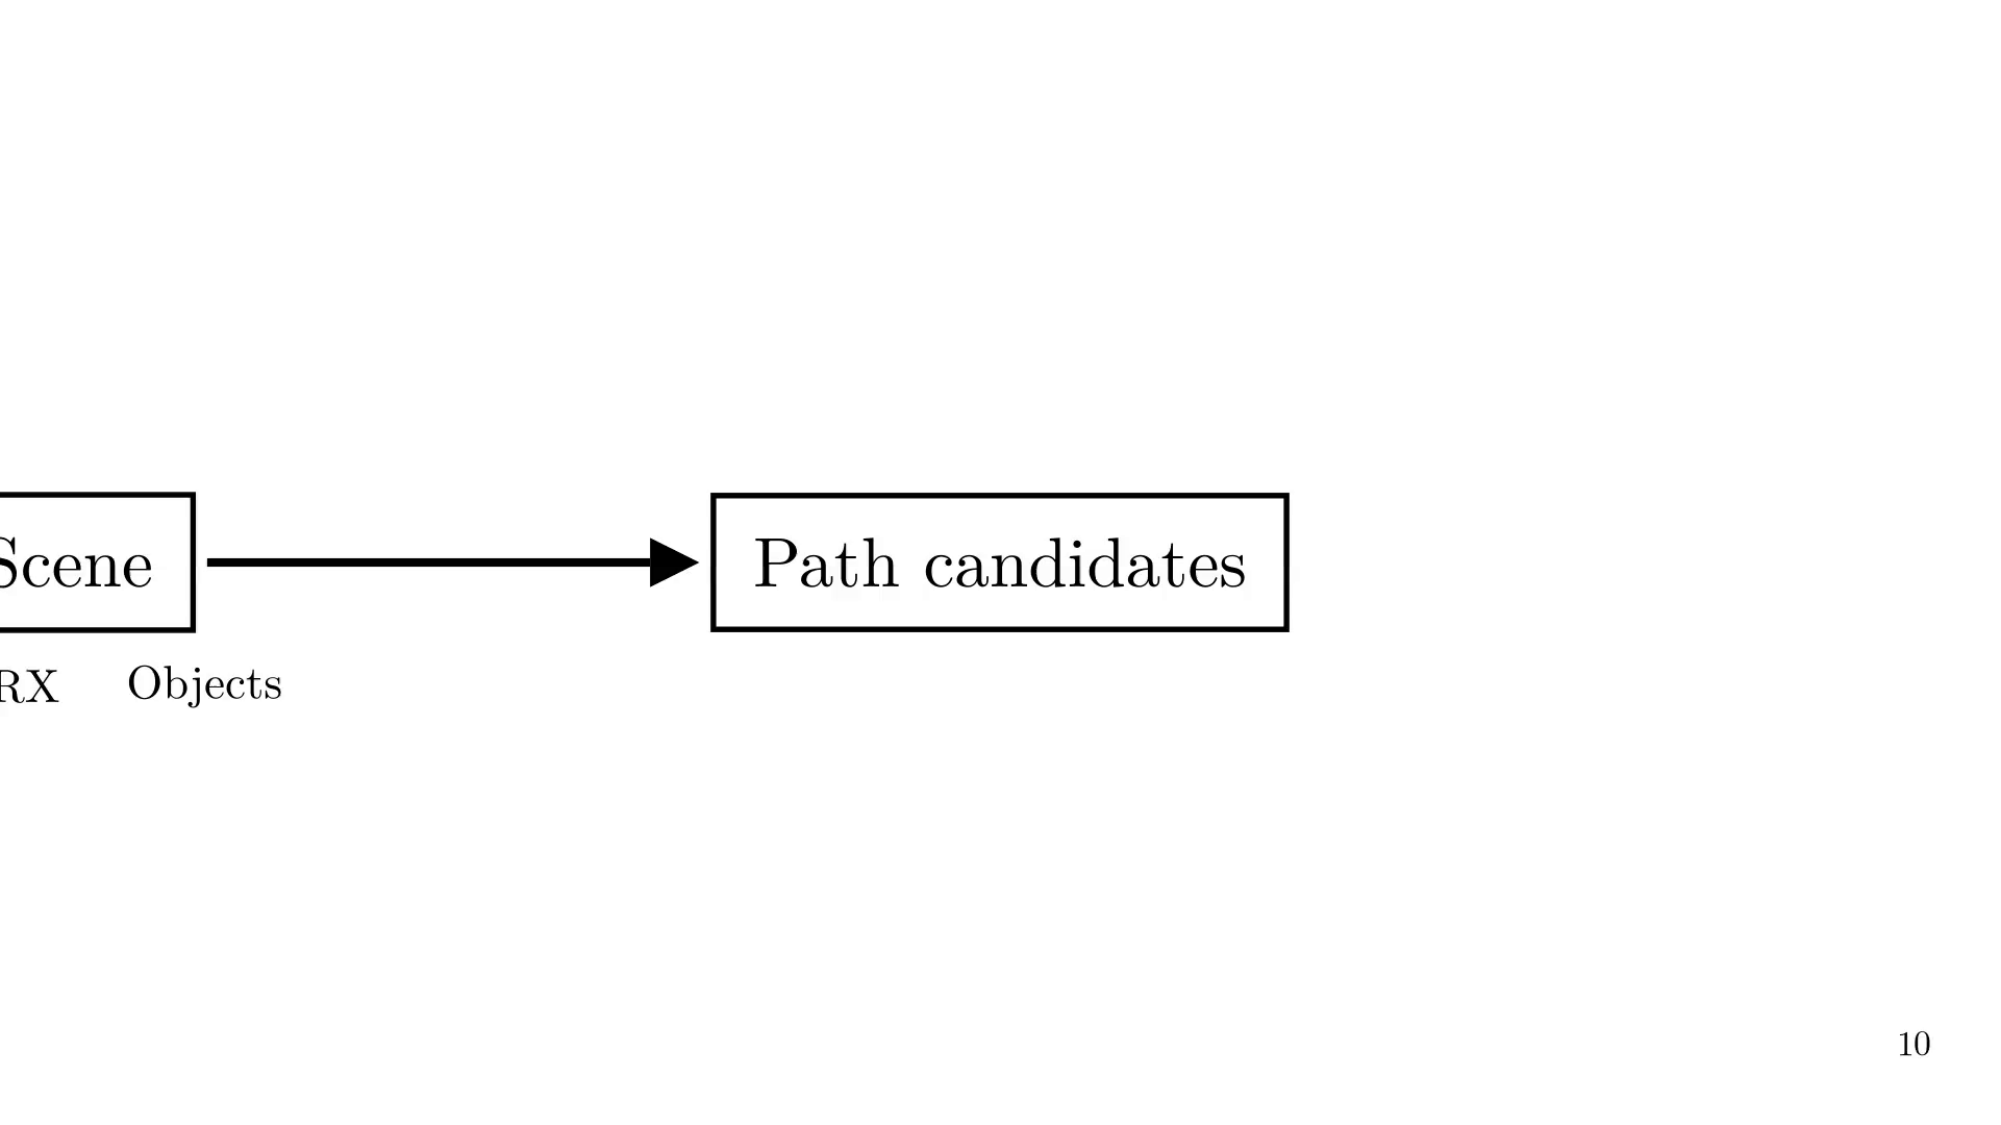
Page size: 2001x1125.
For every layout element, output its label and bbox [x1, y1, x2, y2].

text_box [0, 0, 2000, 1125]
